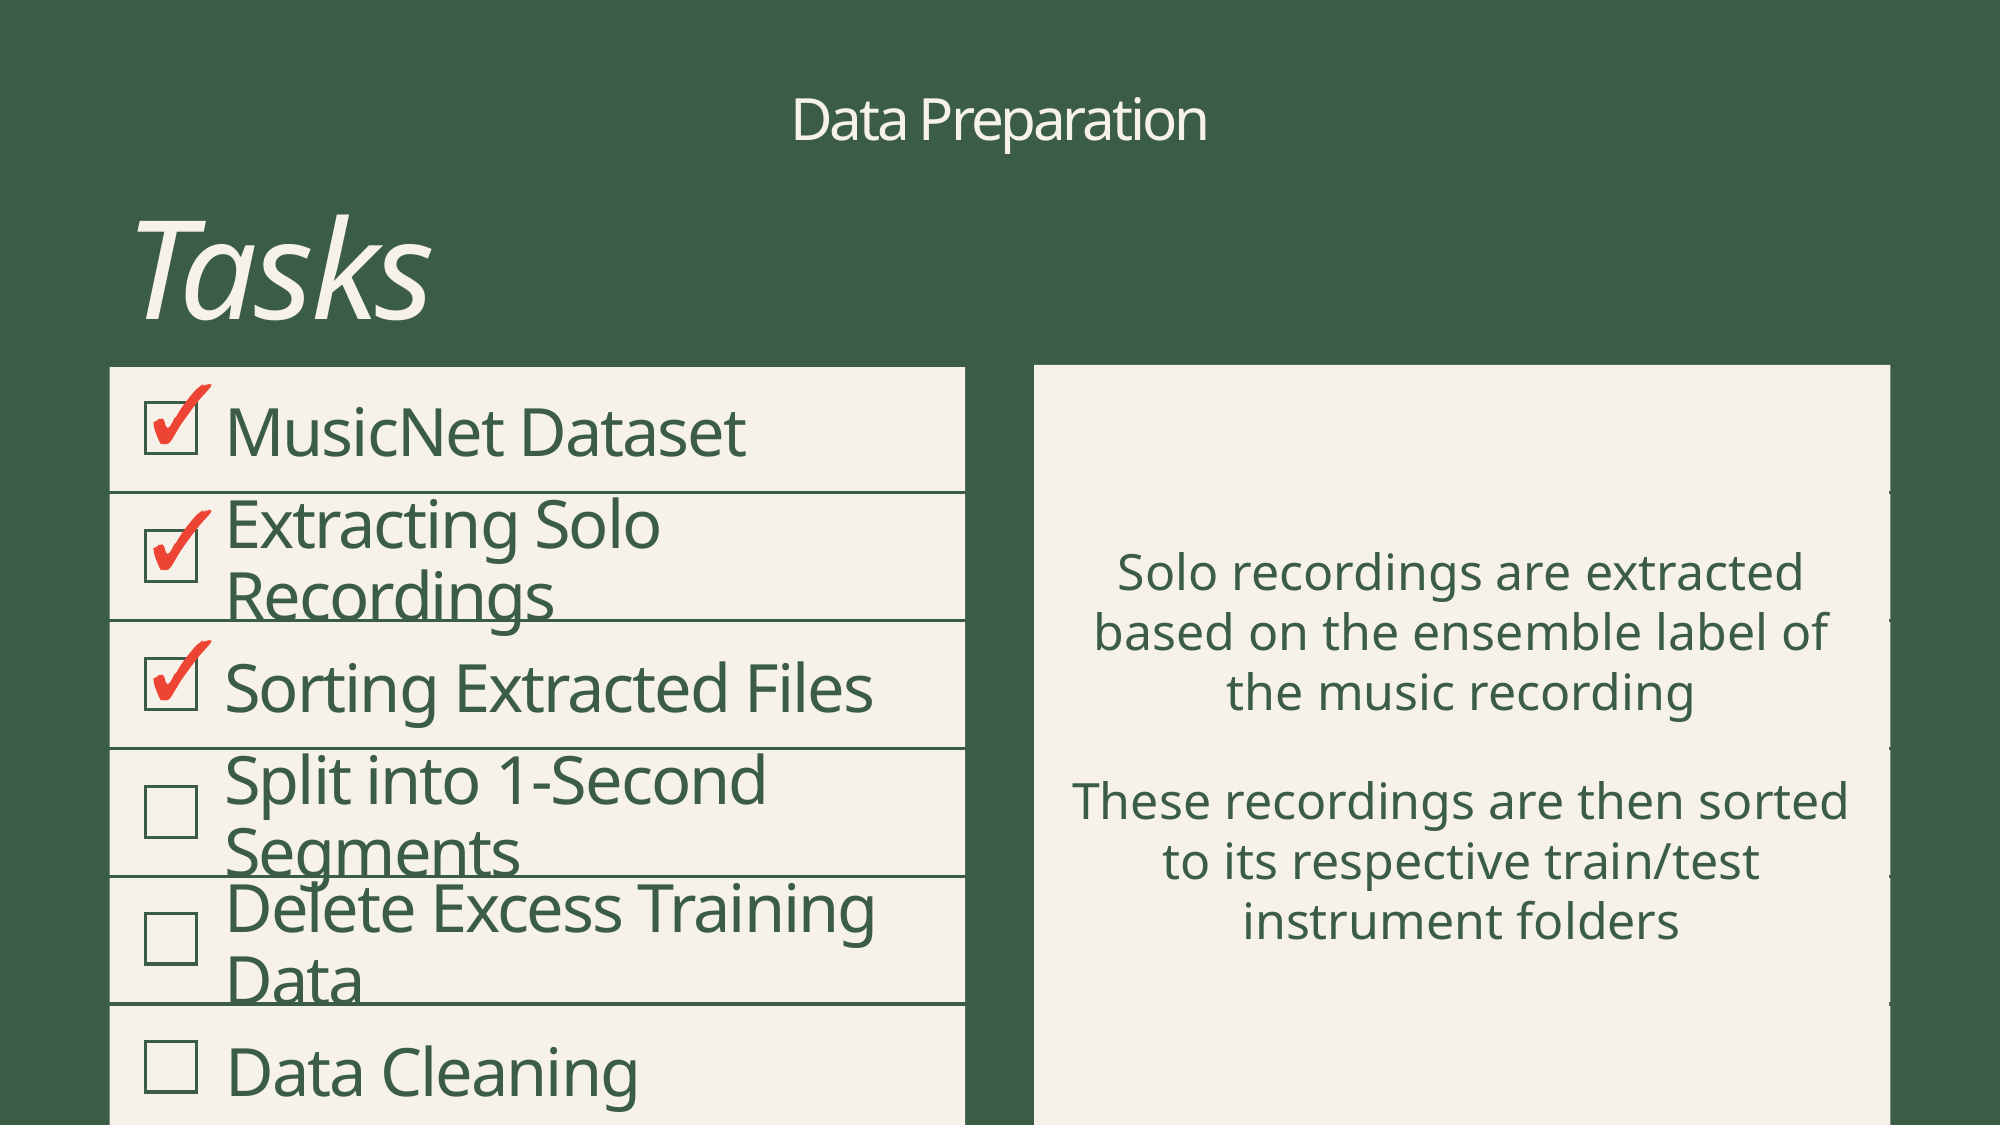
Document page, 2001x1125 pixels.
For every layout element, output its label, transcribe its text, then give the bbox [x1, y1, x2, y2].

title Data Preparation [137, 90, 1863, 155]
list MusicNet Dataset [209, 390, 951, 480]
list Extracting Solo Recordings [209, 518, 951, 608]
list Tasks [110, 221, 966, 357]
list Sorting Extracted Files [209, 646, 951, 736]
text_box [153, 383, 212, 445]
text_box Solo recordings are extracted based on the ensemble label of the music recording These recordings are then sorted to its respective train/test instrument folders [1033, 364, 1890, 1125]
text_box [153, 639, 212, 701]
text_box [153, 509, 212, 571]
text_box Data Cleaning [210, 1031, 953, 1119]
list Split into 1-Second Segments [209, 774, 951, 864]
text_box Delete Excess Training Data [209, 867, 951, 1027]
